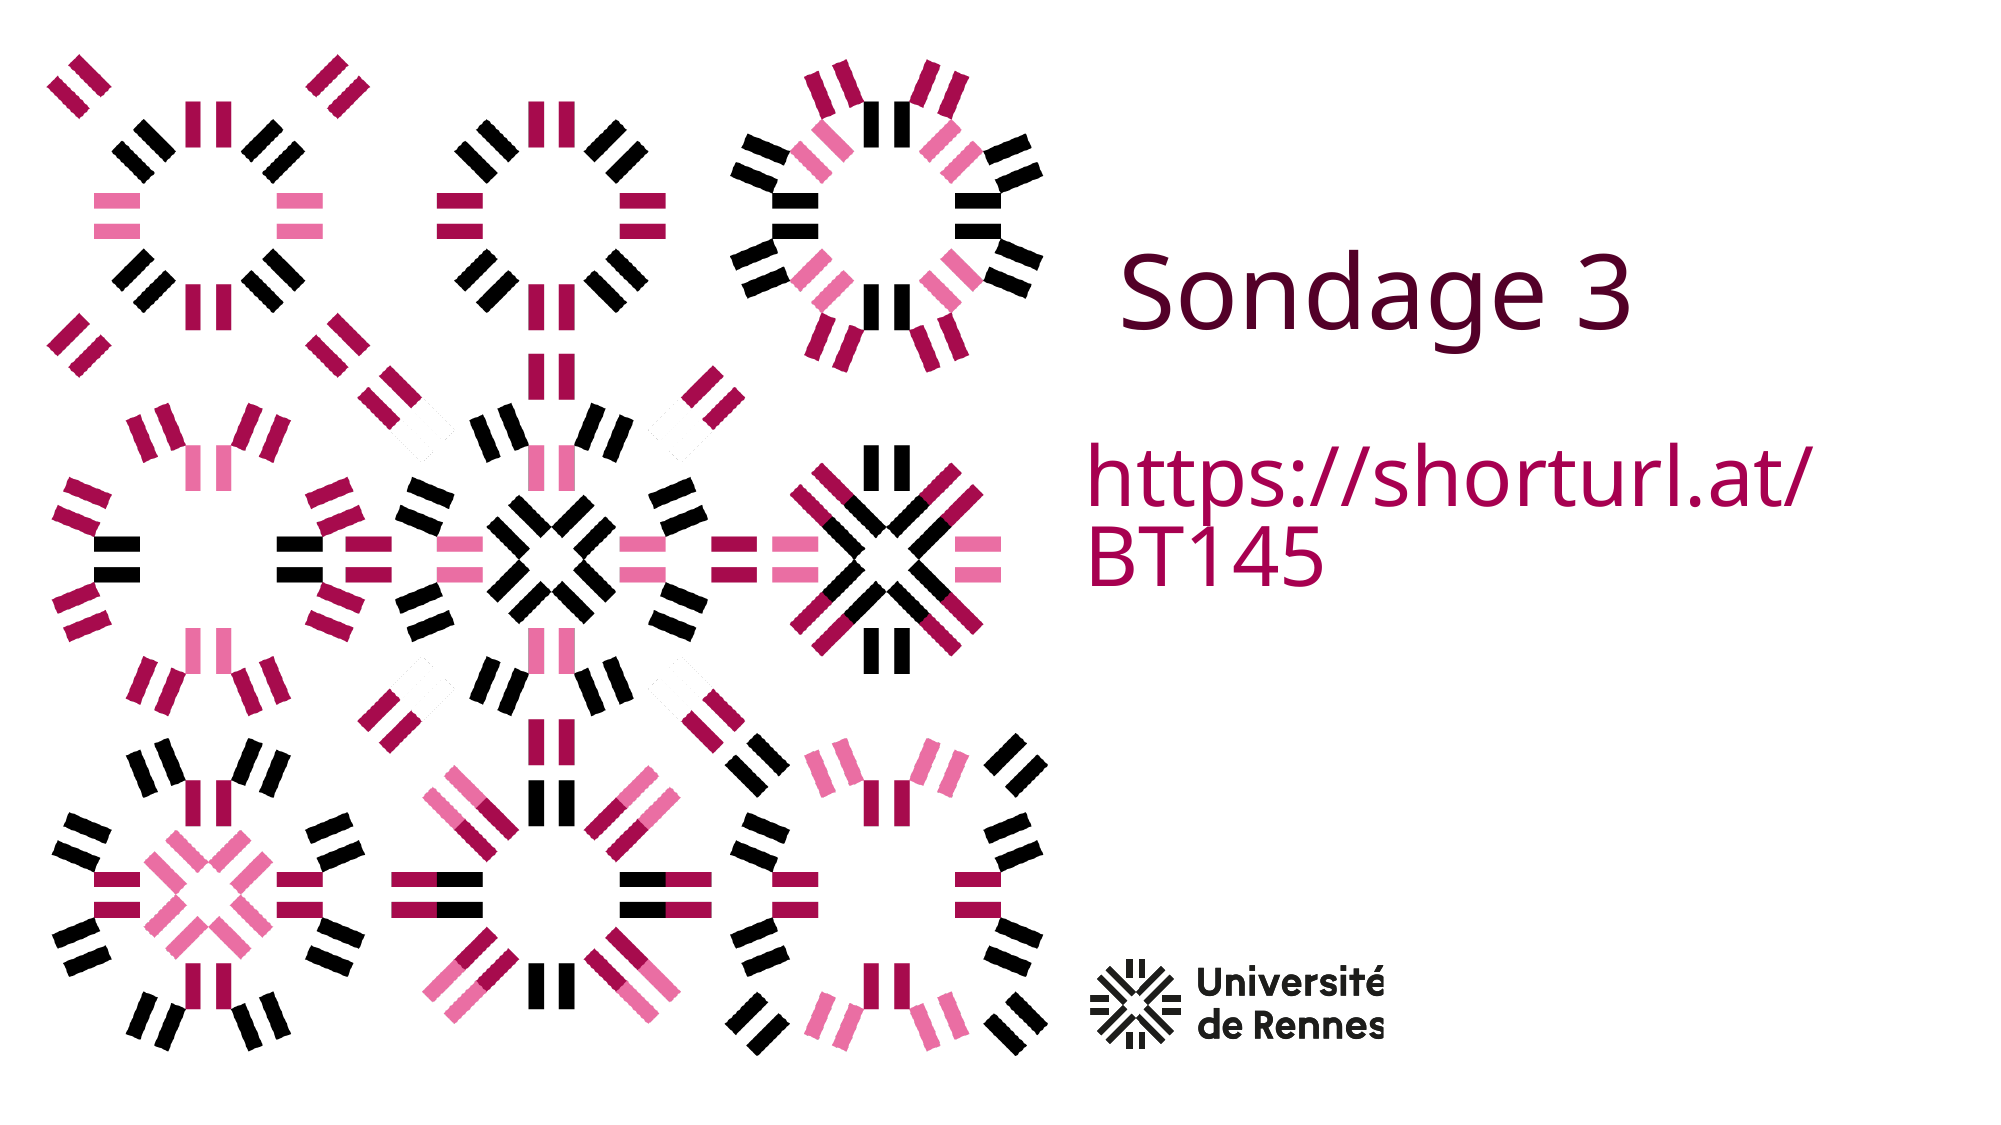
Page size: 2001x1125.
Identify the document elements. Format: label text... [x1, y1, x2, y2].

title https://shorturl.at/BT145 [1084, 442, 1934, 612]
subtitle Sondage 3 [1118, 225, 1961, 355]
picture [42, 54, 1048, 1074]
